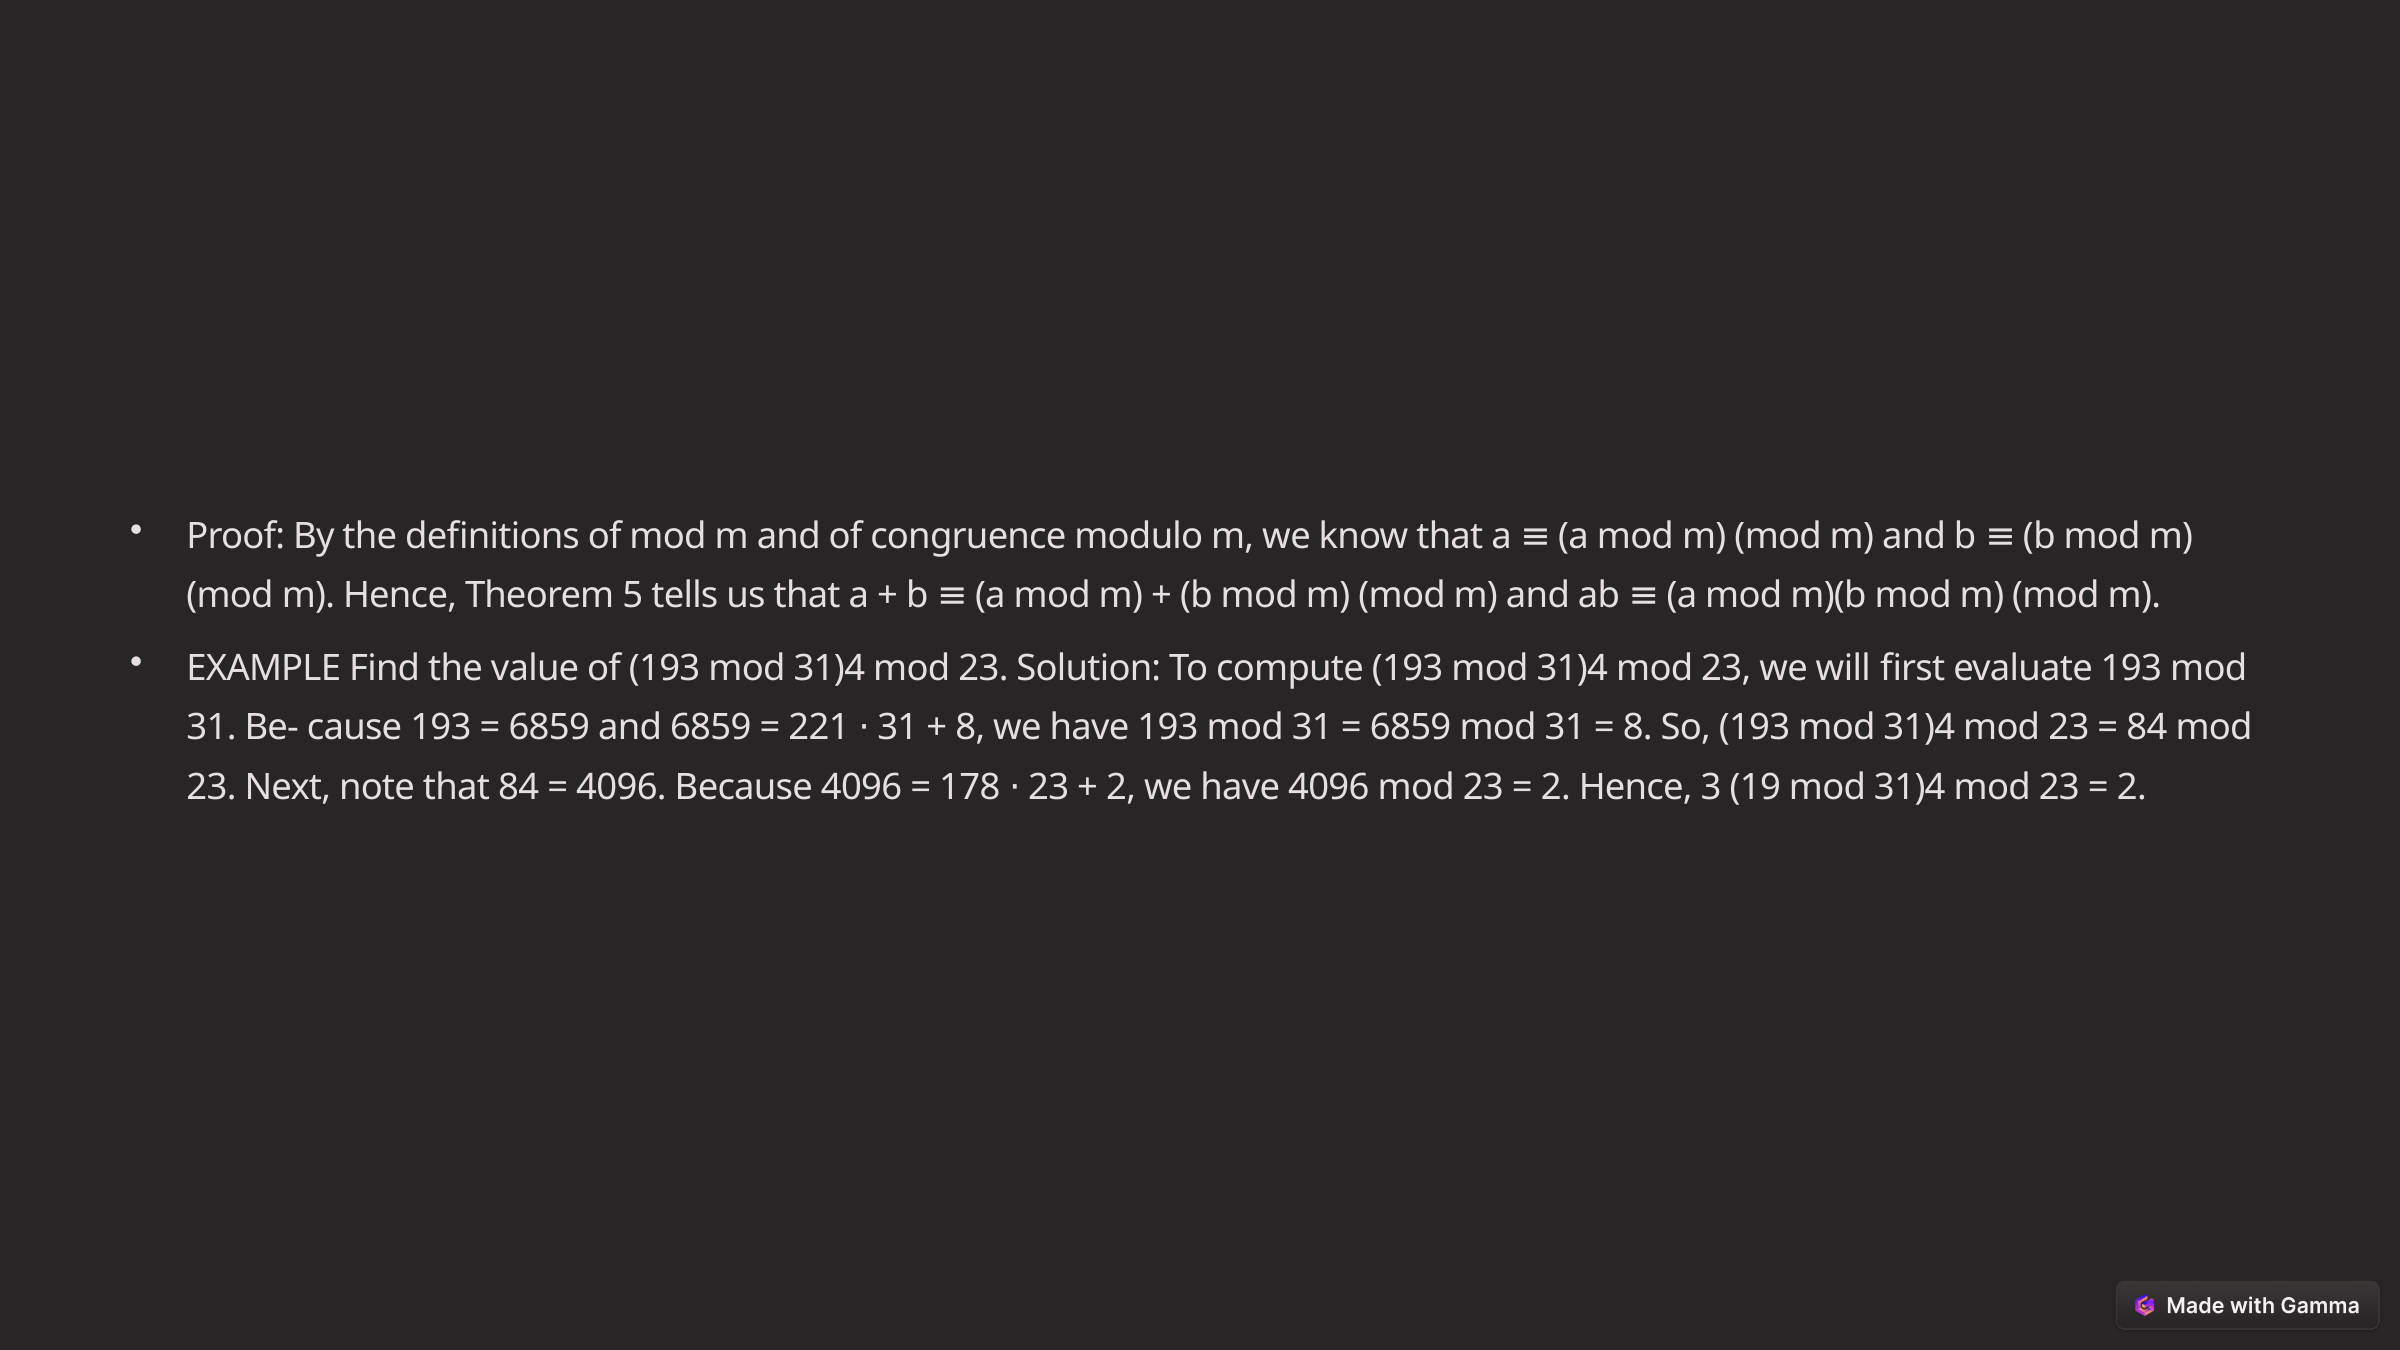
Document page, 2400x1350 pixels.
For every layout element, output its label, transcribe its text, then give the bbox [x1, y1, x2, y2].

text_box EXAMPLE Find the value of (193 mod 31)4 mod 23. Solution: To compute (193 mod 31)4 mod 23, we will ﬁrst evaluate 193 mod 31. Be- cause 193 = 6859 and 6859 = 221 ⋅ 31 + 8, we have 193 mod 31 = 6859 mod 31 = 8. So, (193 mod 31)4 mod 23 = 84 mod 23. Next, note that 84 = 4096. Because 4096 = 178 ⋅ 23 + 2, we have 4096 mod 23 = 2. Hence, 3 (19 mod 31)4 mod 23 = 2. [130, 628, 2270, 867]
text_box Proof: By the deﬁnitions of mod m and of congruence modulo m, we know that a ≡ (a mod m) (mod m) and b ≡ (b mod m) (mod m). Hence, Theorem 5 tells us that a + b ≡ (a mod m) + (b mod m) (mod m) and ab ≡ (a mod m)(b mod m) (mod m). [130, 496, 2270, 616]
picture [2106, 1271, 2389, 1339]
